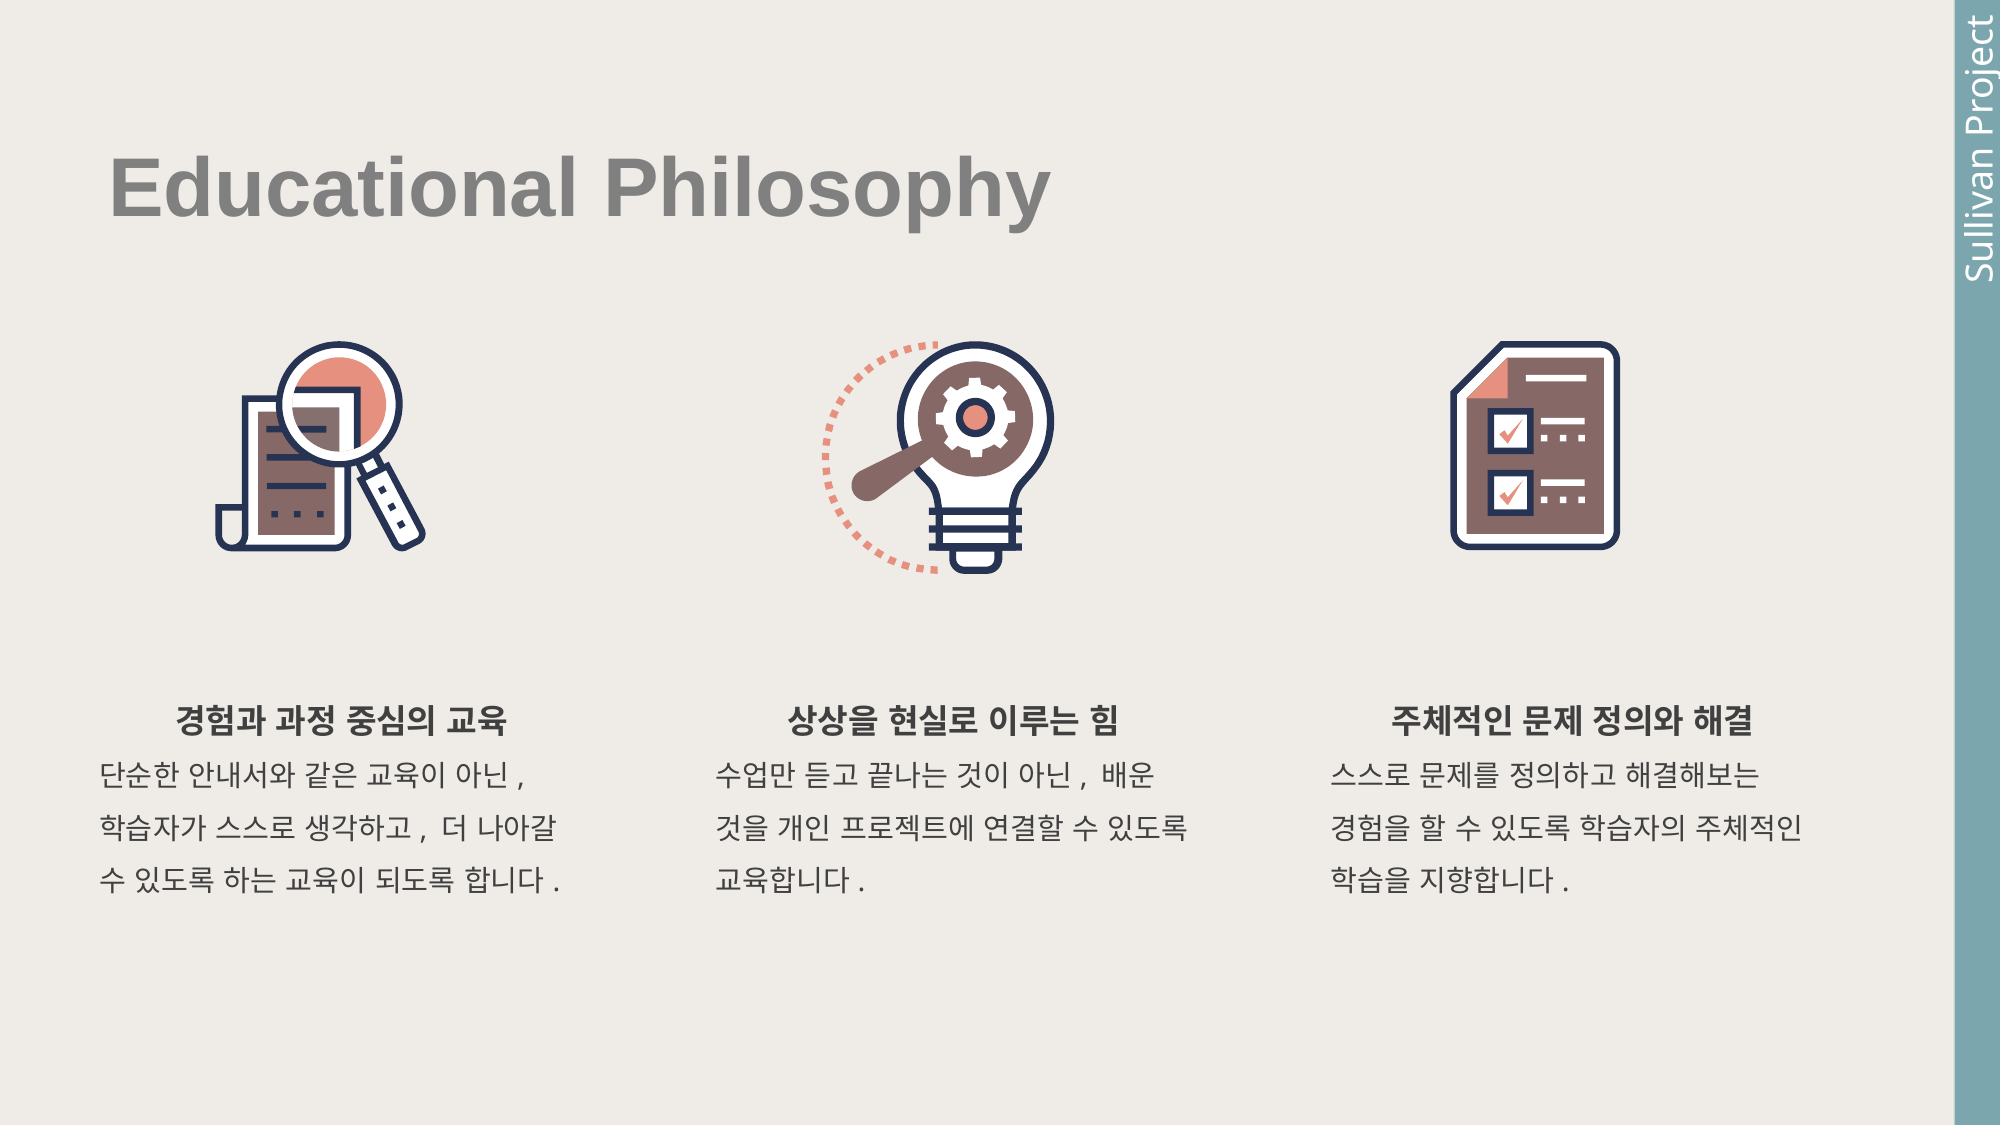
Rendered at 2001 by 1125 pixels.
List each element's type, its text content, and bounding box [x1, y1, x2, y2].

text_box Sullivan Project [1954, 0, 2000, 1125]
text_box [821, 341, 1055, 574]
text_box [215, 341, 426, 552]
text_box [1450, 341, 1621, 551]
text_box 주체적인 문제 정의와 해결 스스로 문제를 정의하고 해결해보는 경험을 할 수 있도록 학습자의 주체적인 학습을 지향합니다. [1315, 672, 1831, 905]
text_box Educational Philosophy [93, 125, 1094, 241]
text_box 상상을 현실로 이루는 힘 수업만 듣고 끝나는 것이 아닌, 배운 것을 개인 프로젝트에 연결할 수 있도록 교육합니다. [701, 672, 1216, 905]
text_box 경험과 과정 중심의 교육 단순한 안내서와 같은 교육이 아닌, 학습자가 스스로 생각하고, 더 나아갈 수 있도록 하는 교육이 되도록 합니다. [84, 672, 600, 905]
